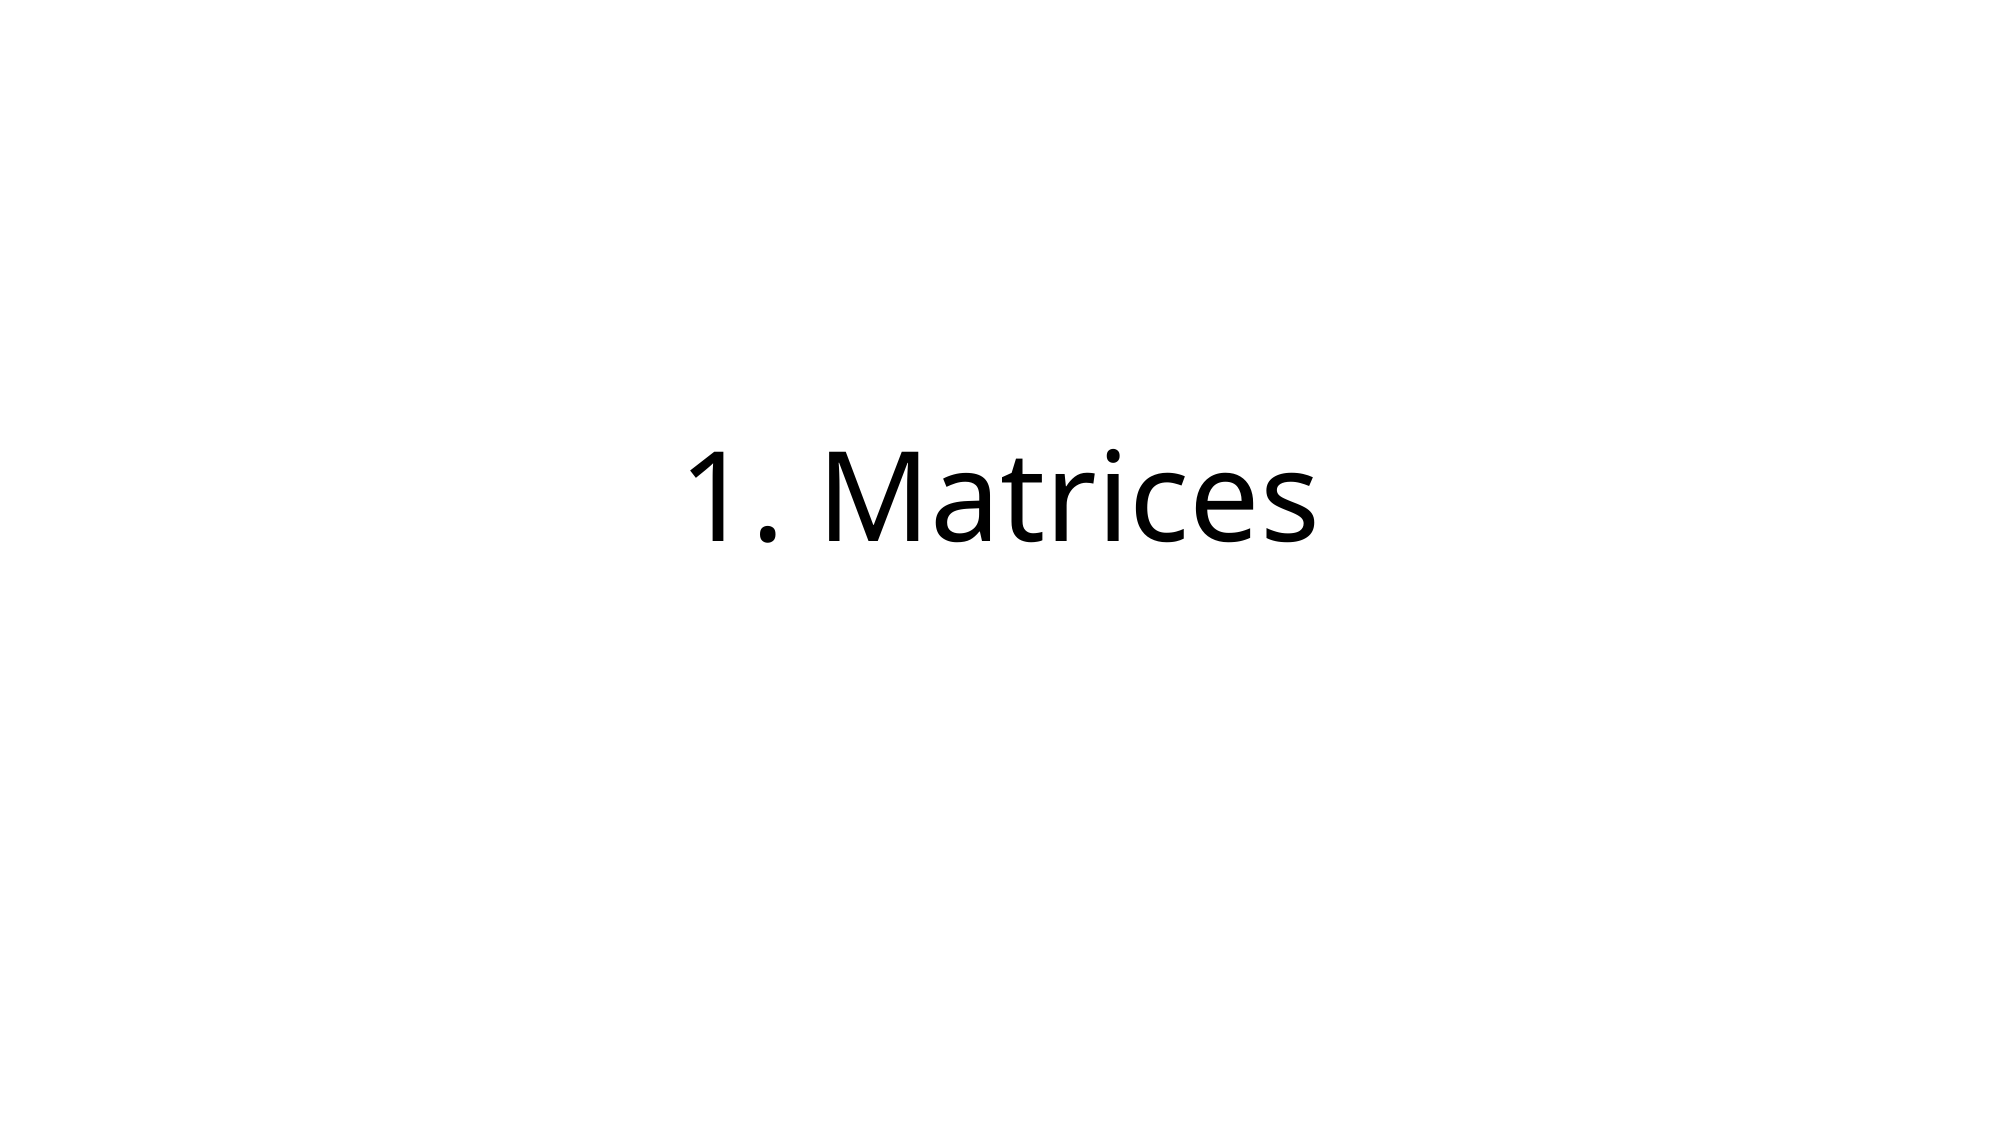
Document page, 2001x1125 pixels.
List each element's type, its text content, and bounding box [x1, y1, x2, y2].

title 1. Matrices [249, 184, 1750, 576]
